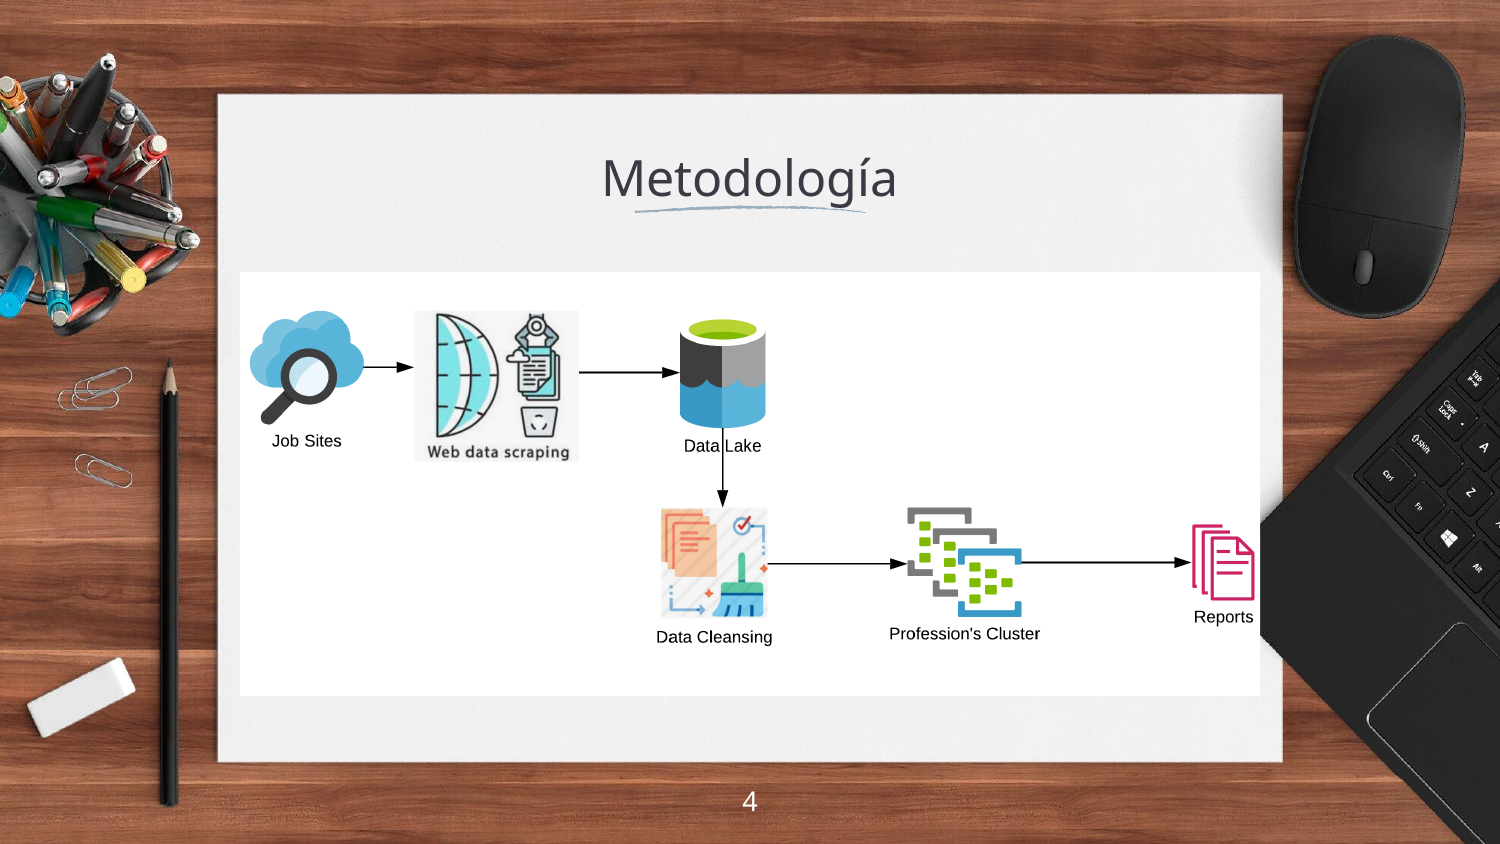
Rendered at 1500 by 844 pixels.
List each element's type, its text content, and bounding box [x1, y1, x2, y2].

slide_number 4 [705, 762, 795, 844]
title Metodología [267, 132, 1233, 207]
picture [0, 0, 1500, 844]
